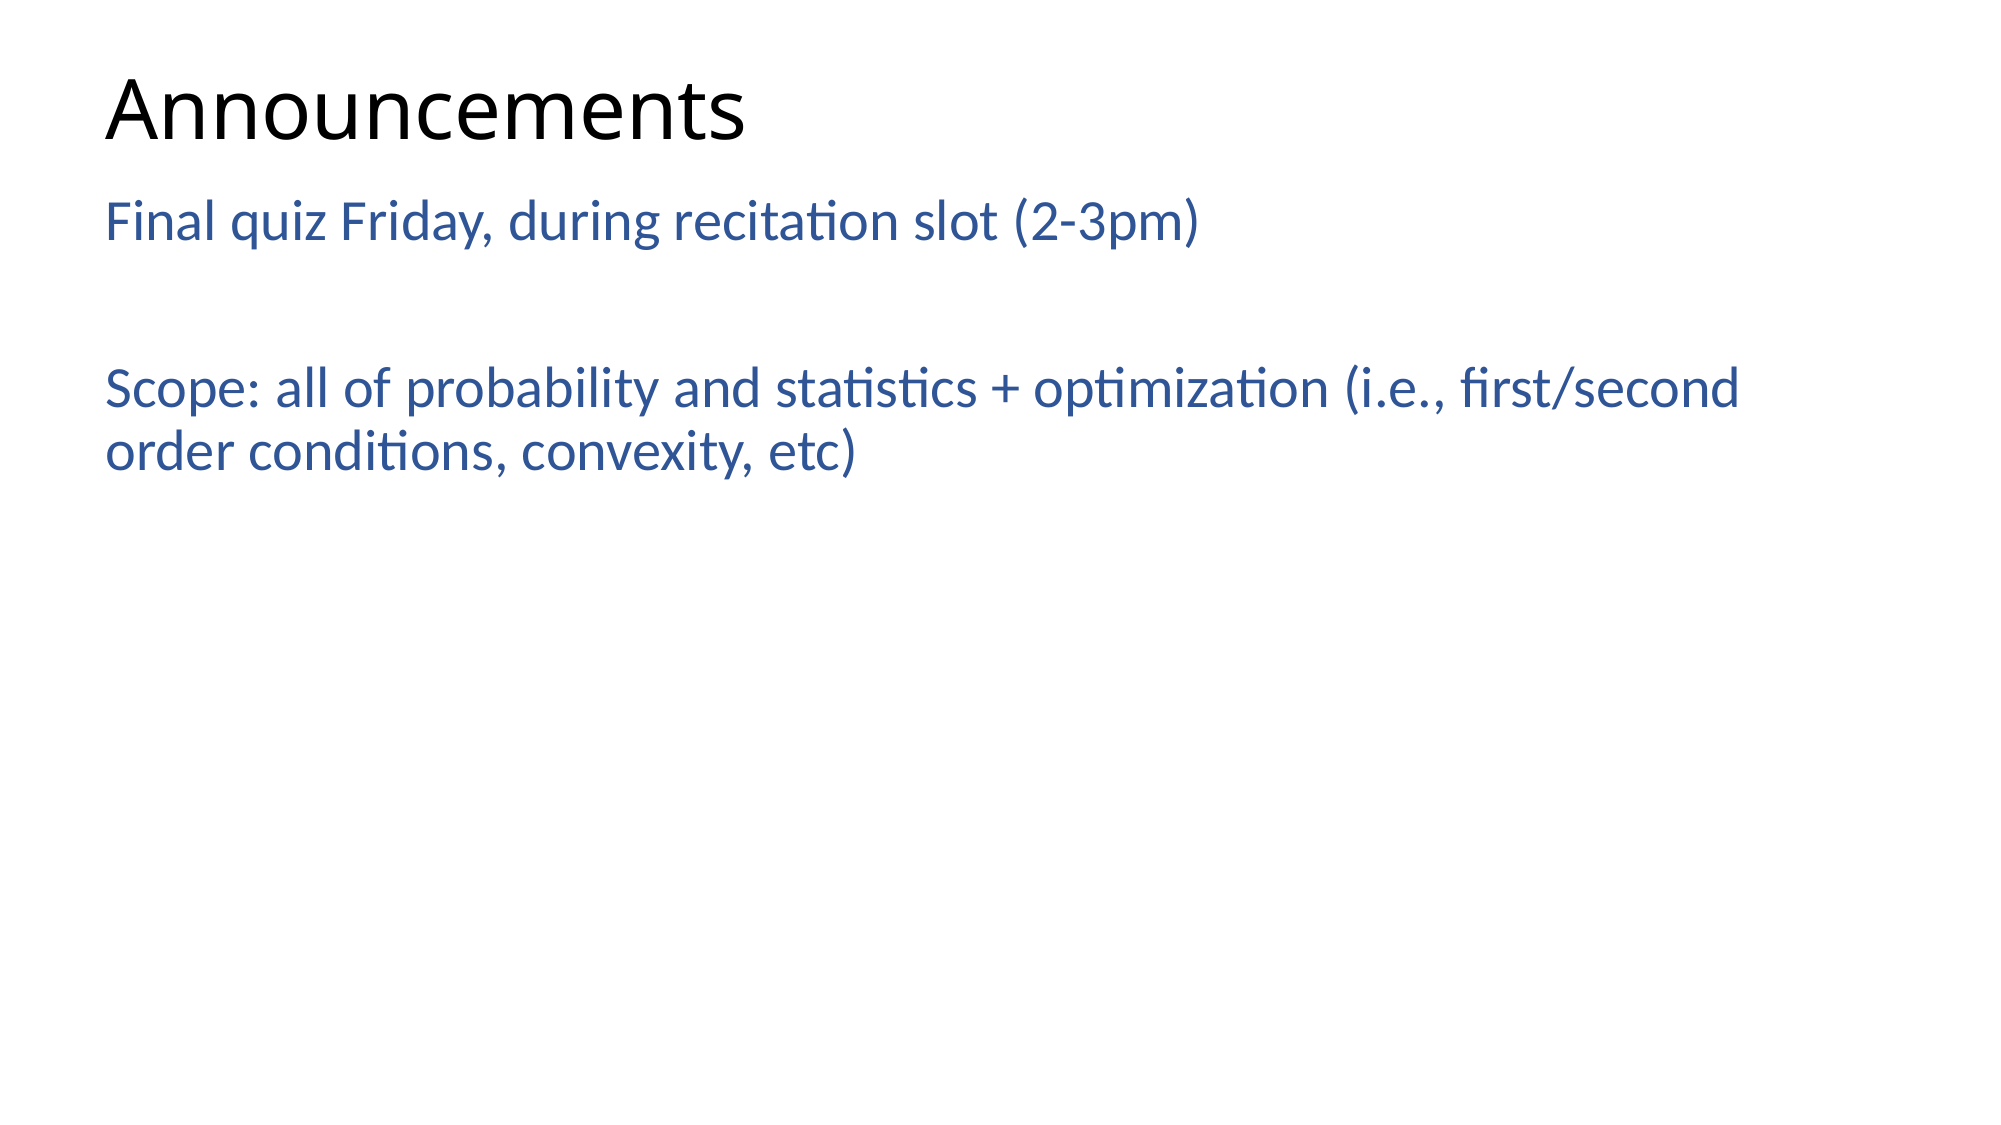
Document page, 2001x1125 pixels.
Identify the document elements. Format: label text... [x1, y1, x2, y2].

title Announcements [90, 60, 1816, 164]
list Final quiz Friday, during recitation slot (2-3pm) Scope: all of probability and statistics + optimization (i.e., first/second order conditions, convexity, etc) [90, 182, 1816, 908]
